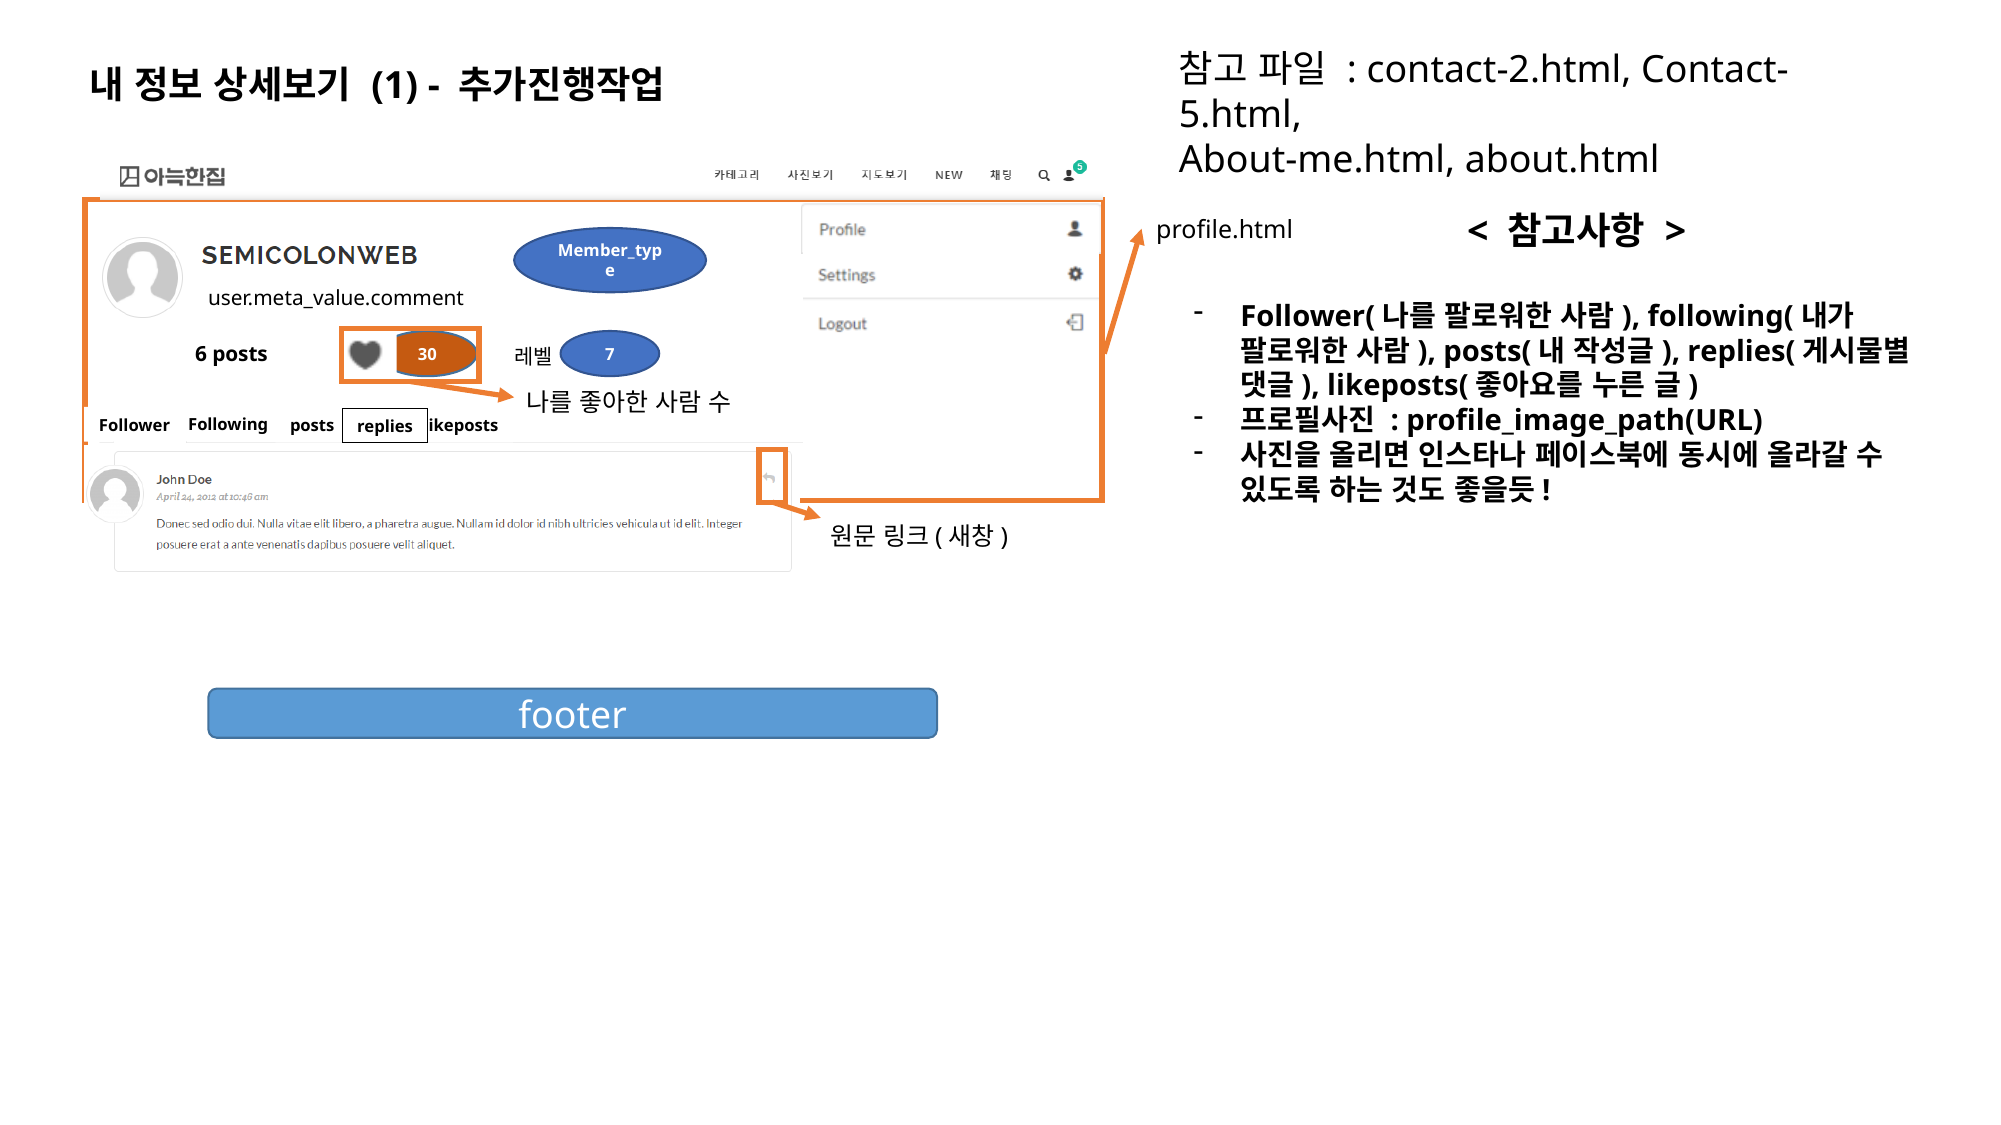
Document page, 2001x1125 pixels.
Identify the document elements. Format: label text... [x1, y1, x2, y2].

text_box [84, 198, 512, 406]
text_box 내 정보 상세보기 (1) - 추가진행작업 [74, 53, 926, 114]
text_box [747, 389, 1103, 501]
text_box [1104, 228, 1145, 354]
text_box < 참고사항 > Follower(나를 팔로워한 사람), following(내가 팔로워한 사람), posts(내 작성글), replies(게시물별 댓글), likeposts(좋아요를 누른 글) 프로필사진 : profile_image_path(URL) 사진을 올리면 인스타나 페이스북에 동시에 올라갈 수 있도록 하는 것도 좋을듯! [1178, 199, 1975, 514]
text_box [801, 202, 1101, 345]
text_box 원문 링크(새창) [815, 512, 1030, 558]
text_box Follower [84, 406, 93, 442]
text_box footer [207, 687, 939, 739]
text_box 참고 파일 : contact-2.html, Contact-5.html, About-me.html, about.html [1164, 37, 1925, 188]
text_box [100, 156, 1103, 389]
text_box profile.html [1141, 206, 1178, 252]
text_box 나를 좋아한 사람 수 [512, 389, 747, 404]
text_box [772, 502, 821, 518]
picture [83, 404, 803, 579]
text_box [410, 381, 515, 398]
